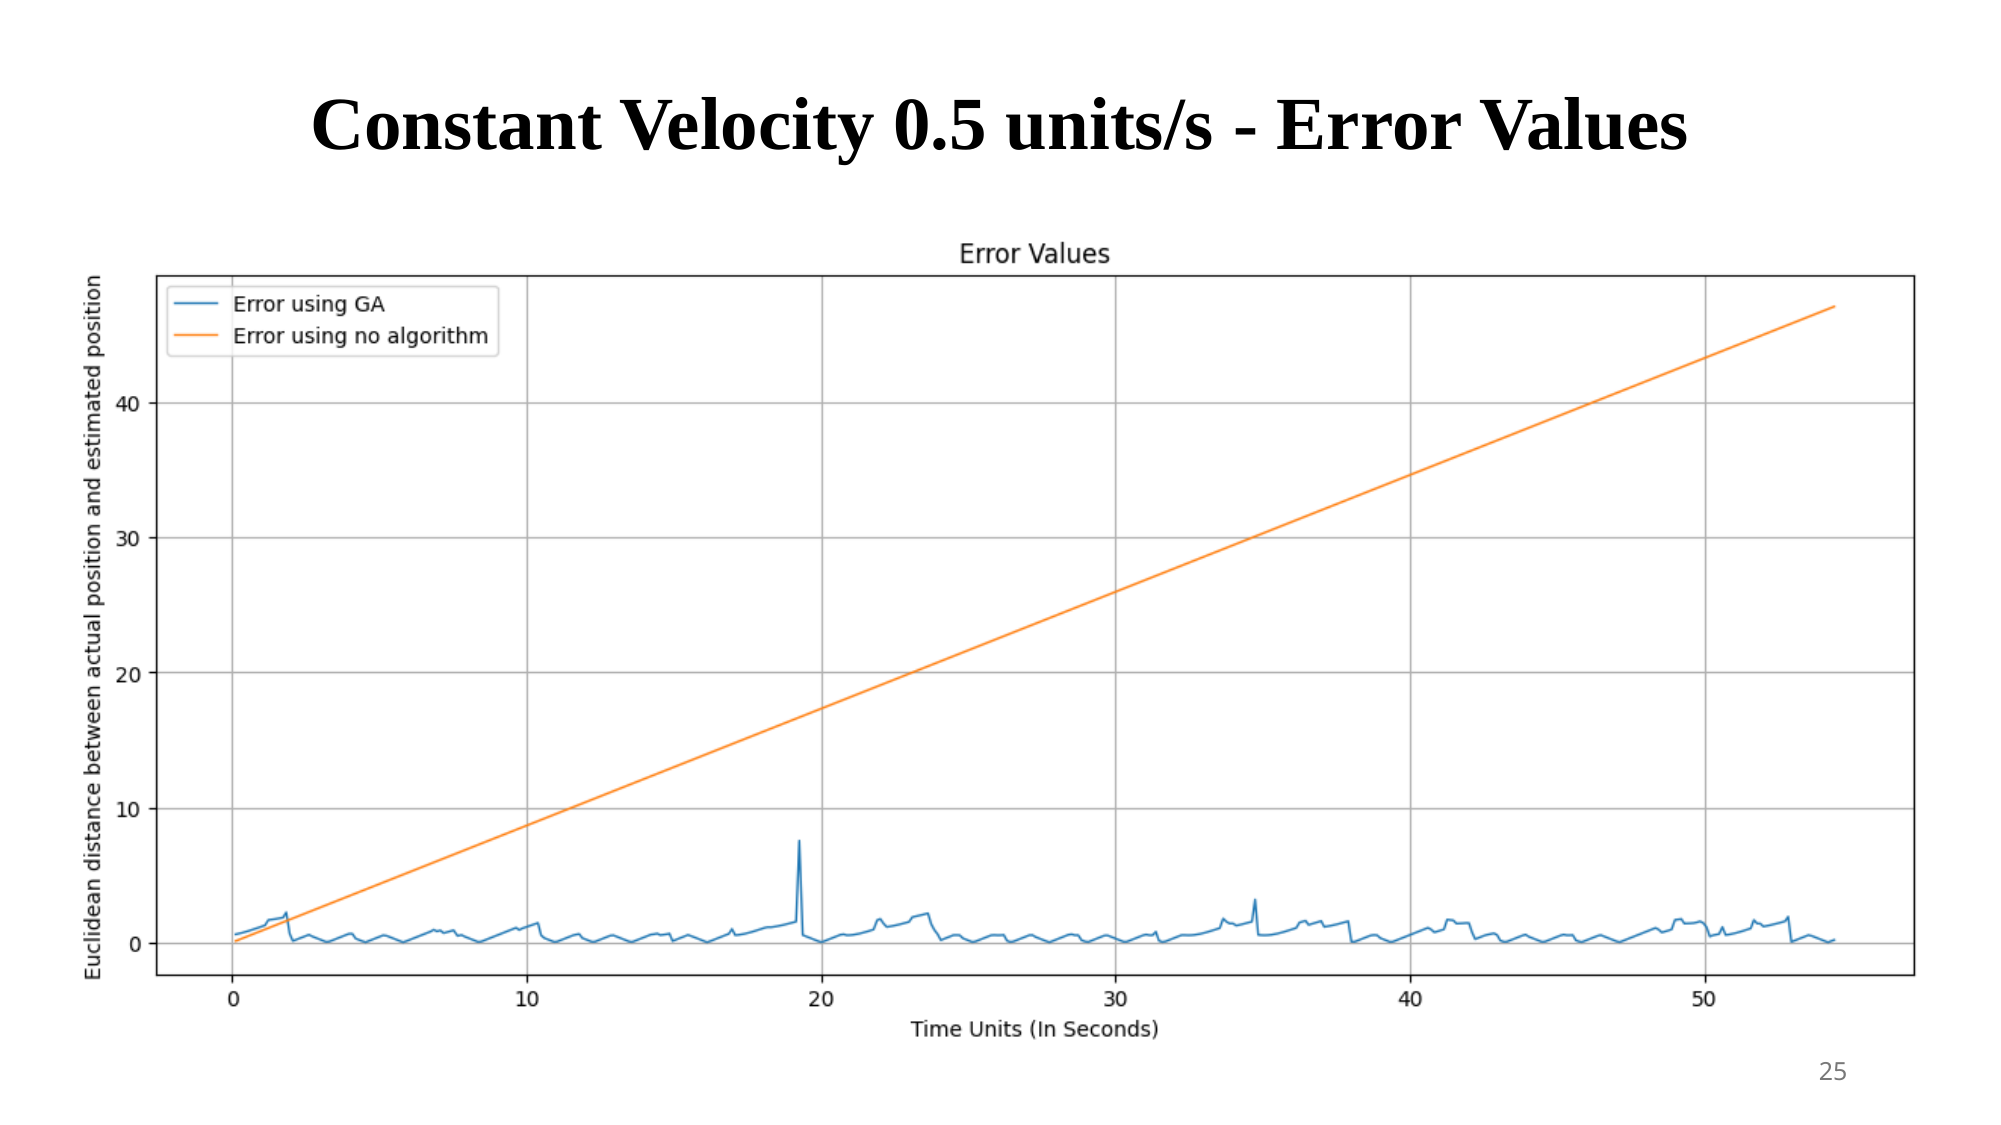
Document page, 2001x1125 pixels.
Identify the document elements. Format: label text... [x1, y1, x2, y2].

picture [70, 227, 1929, 1055]
slide_number 25 [1412, 1055, 1863, 1103]
text_box Constant Velocity 0.5 units/s - Error Values [104, 62, 1895, 189]
